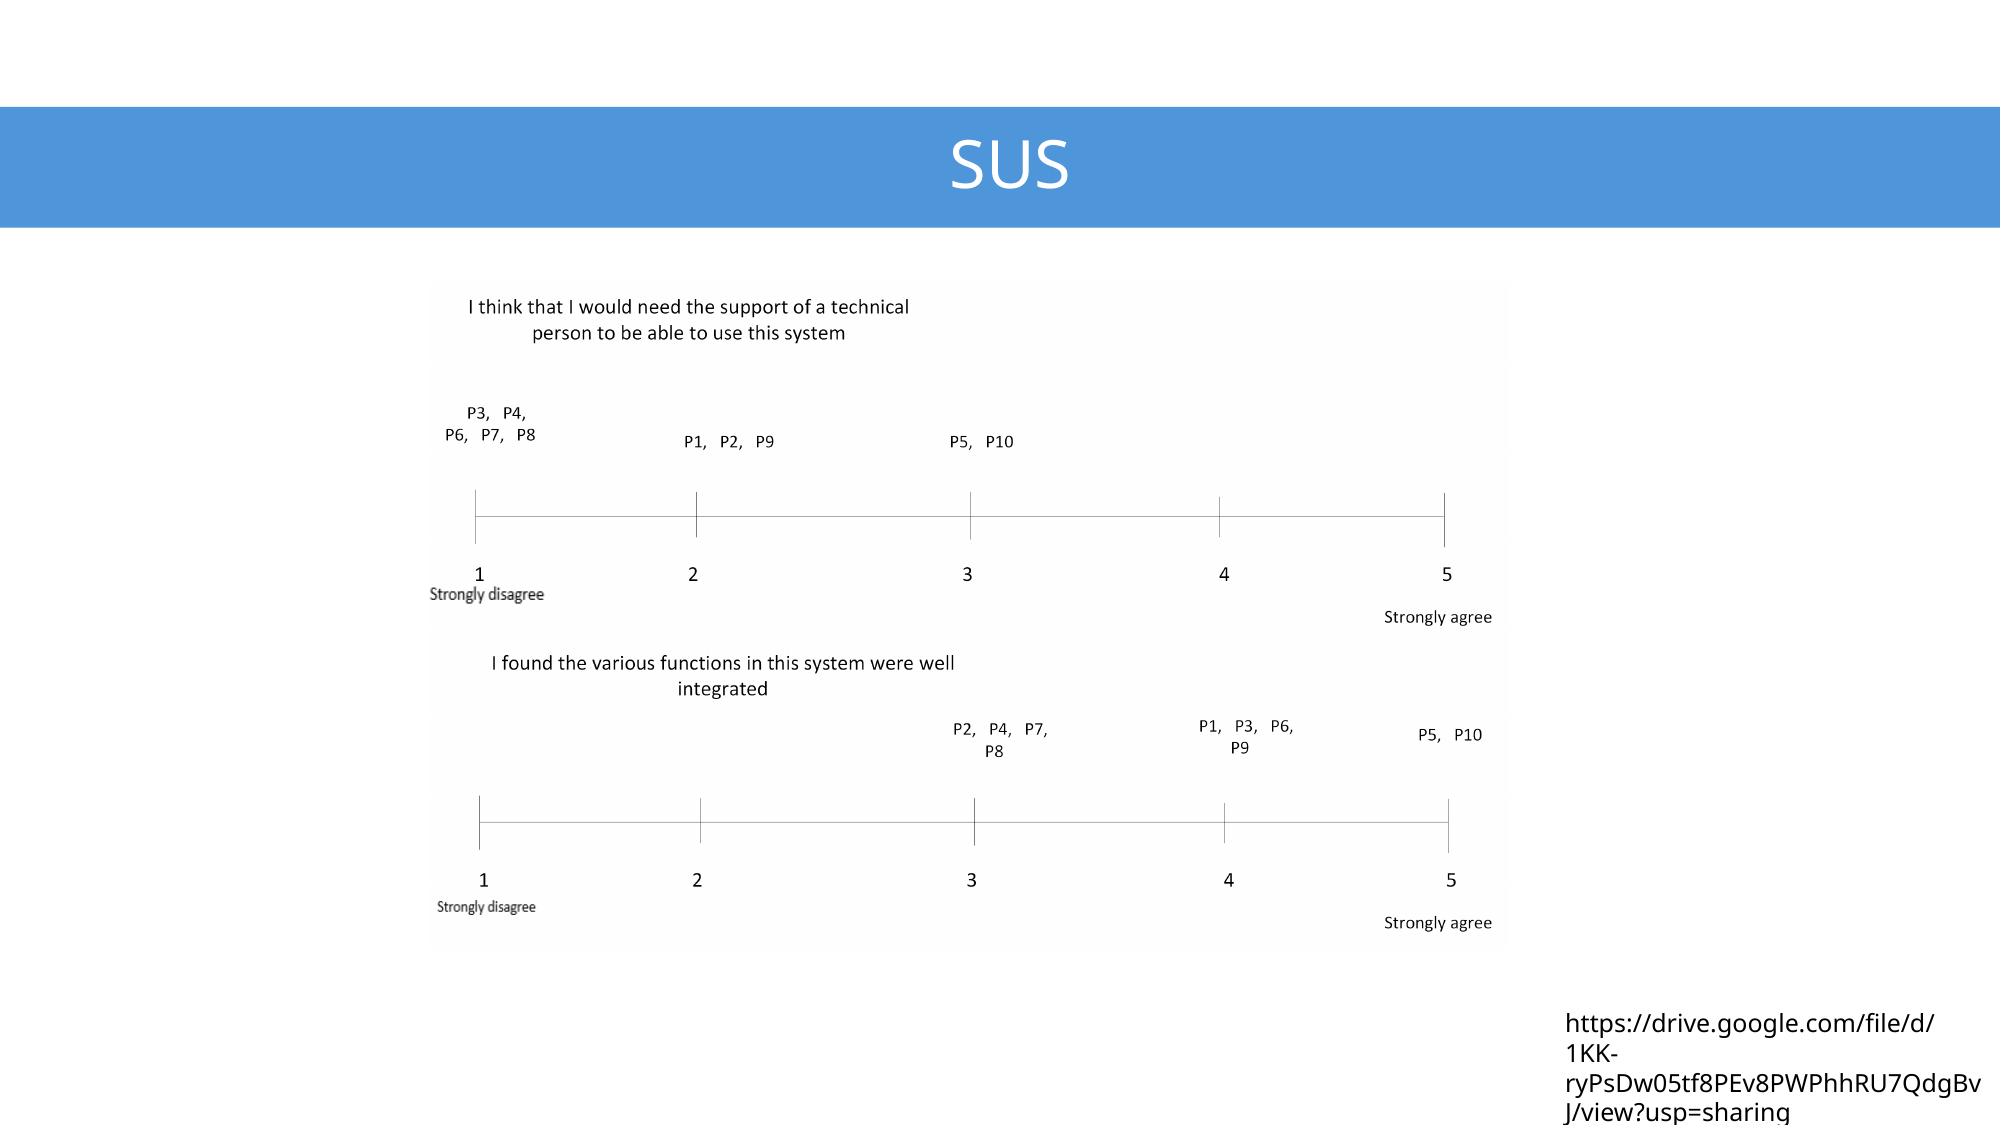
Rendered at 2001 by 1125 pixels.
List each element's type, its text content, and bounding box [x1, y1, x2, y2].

title SUS [91, 105, 1931, 228]
text_box https://drive.google.com/file/d/1KK-ryPsDw05tf8PEv8PWPhhRU7QdgBvJ/view?usp=sharing [1550, 999, 2000, 1125]
text_box [0, 105, 2000, 229]
picture [338, 562, 637, 627]
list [427, 280, 1510, 951]
picture [357, 879, 616, 935]
